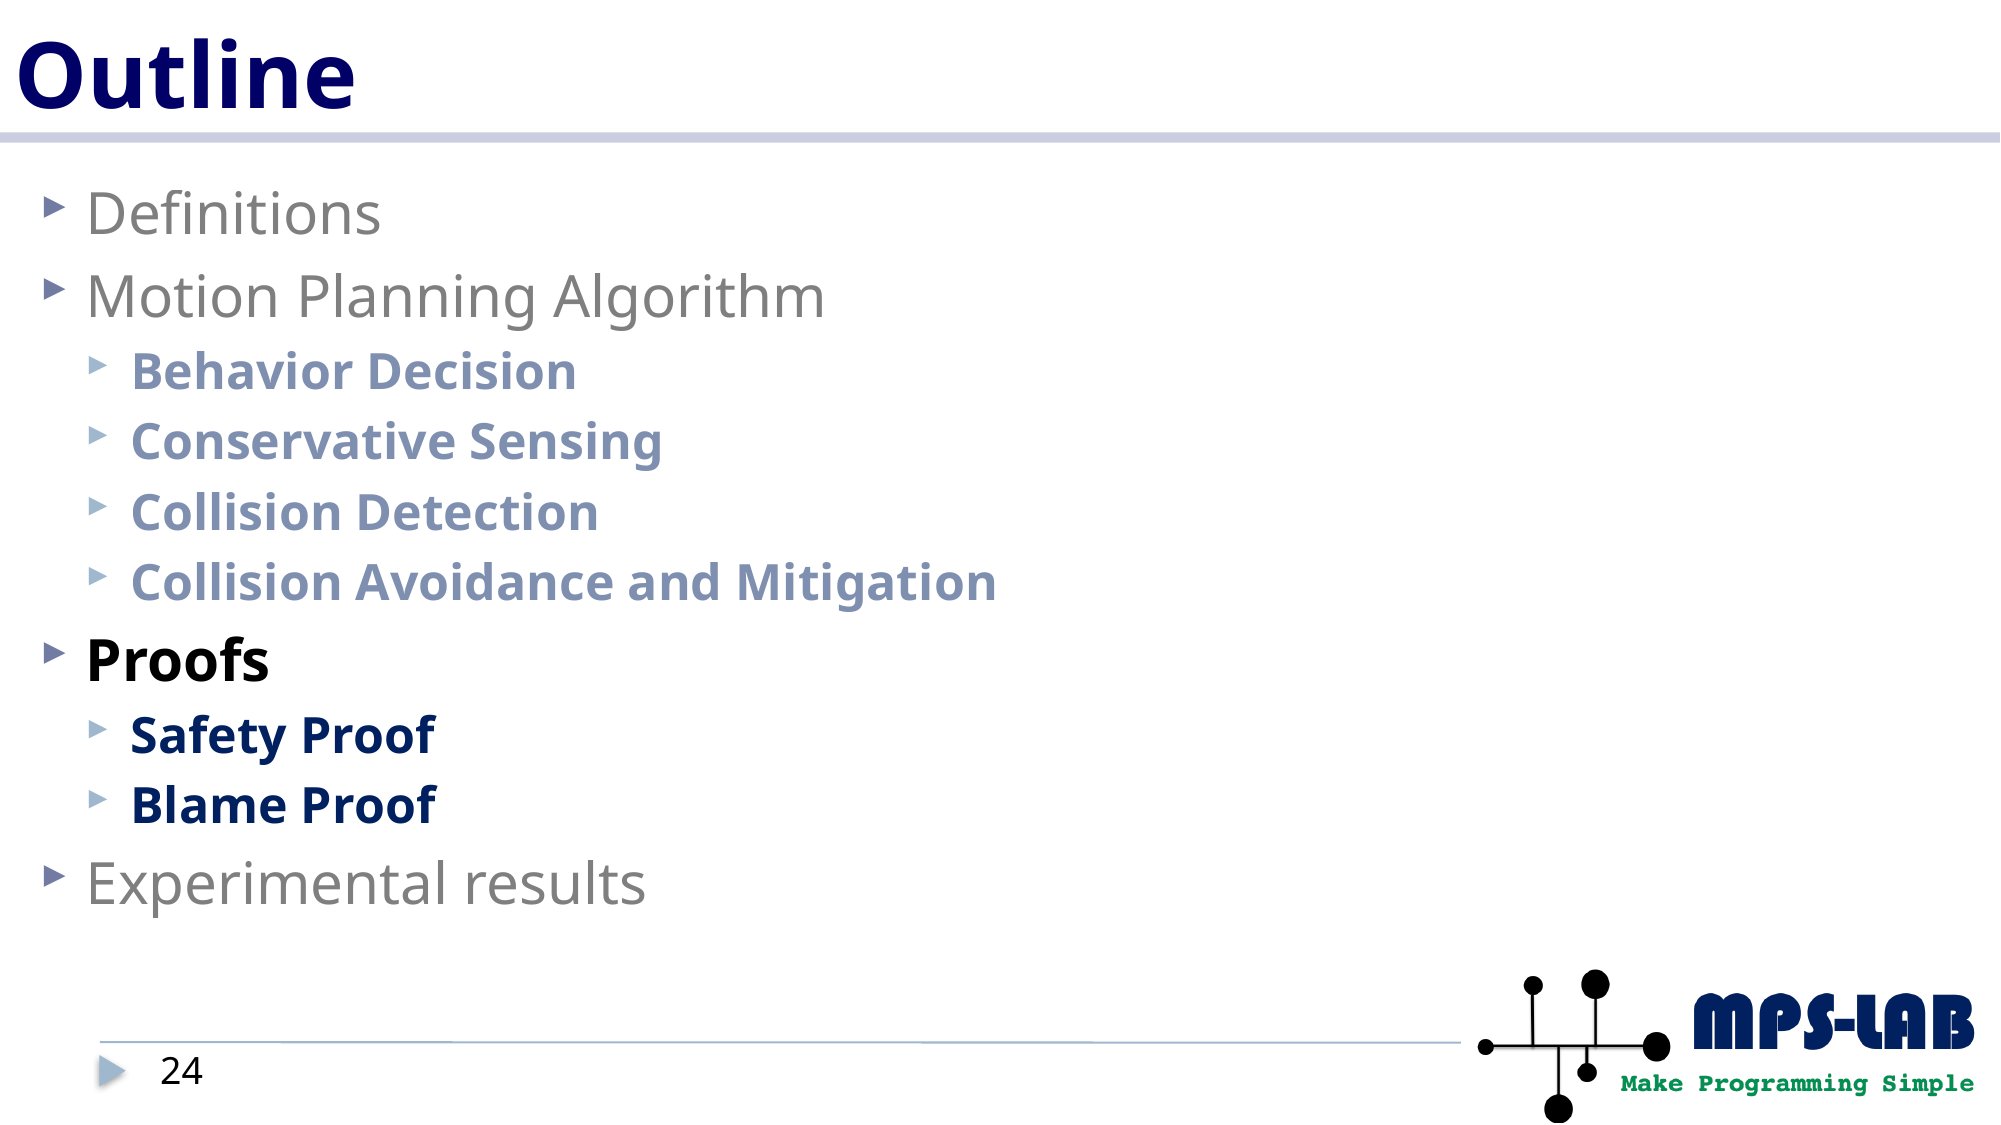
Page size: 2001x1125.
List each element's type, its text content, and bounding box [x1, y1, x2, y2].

picture [1477, 950, 2001, 1123]
title Outline [0, 0, 2000, 134]
slide_number 24 [145, 1039, 353, 1100]
list Definitions Motion Planning Algorithm Behavior Decision Conservative Sensing Collision Detection Collision Avoidance and Mitigation Proofs Safety Proof Blame Proof Experimental results [25, 169, 1914, 1027]
